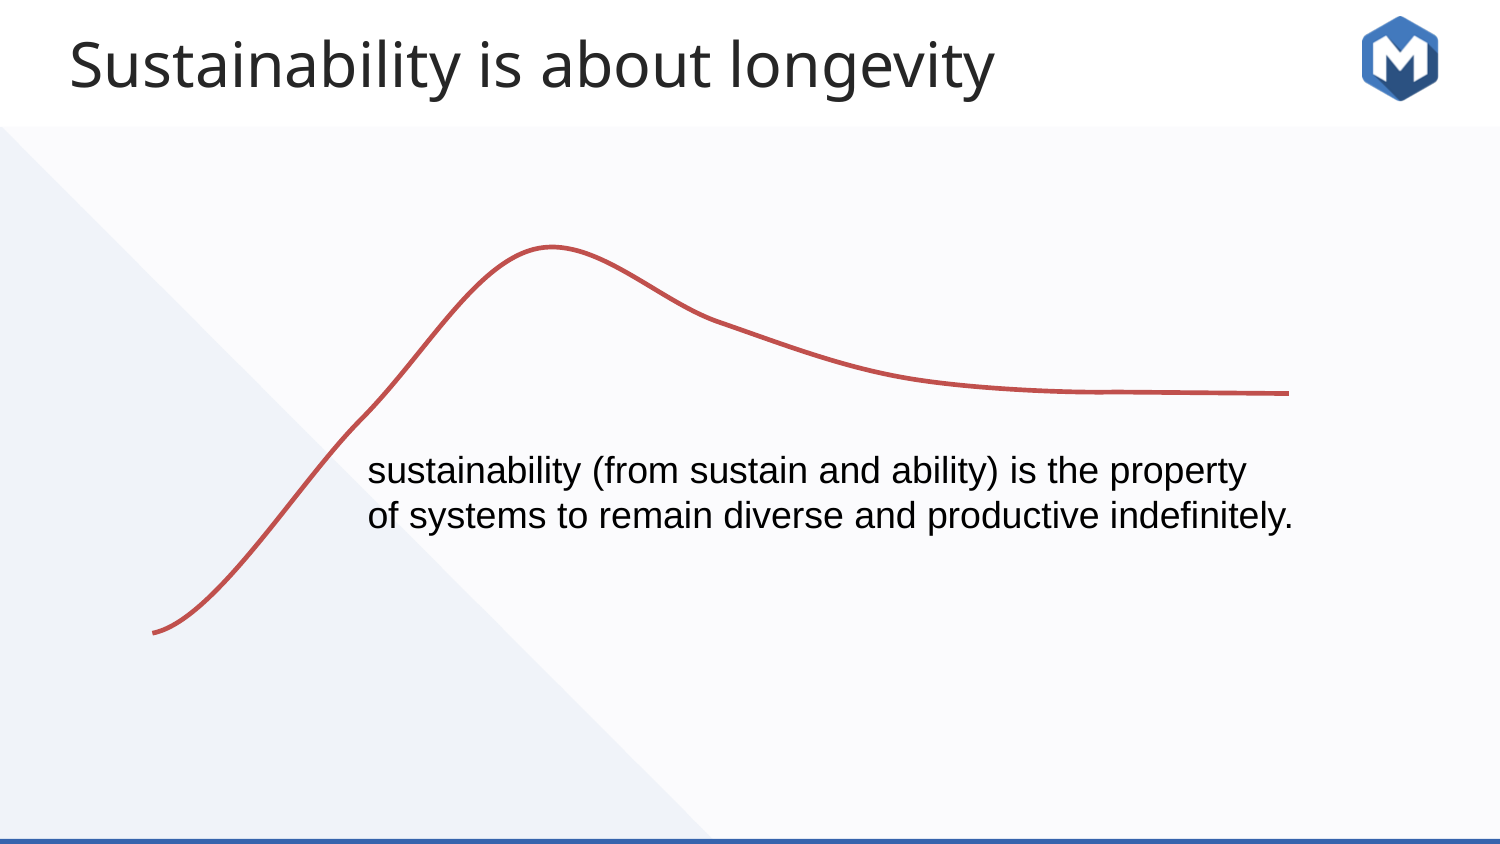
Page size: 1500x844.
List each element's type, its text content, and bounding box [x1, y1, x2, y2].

text_box [152, 247, 1289, 634]
text_box sustainability (from sustain and ability) is the property of systems to remain diverse and productive indefinitely. [356, 440, 1356, 543]
picture [1362, 16, 1440, 102]
title Sustainability is about longevity [54, 26, 1350, 100]
